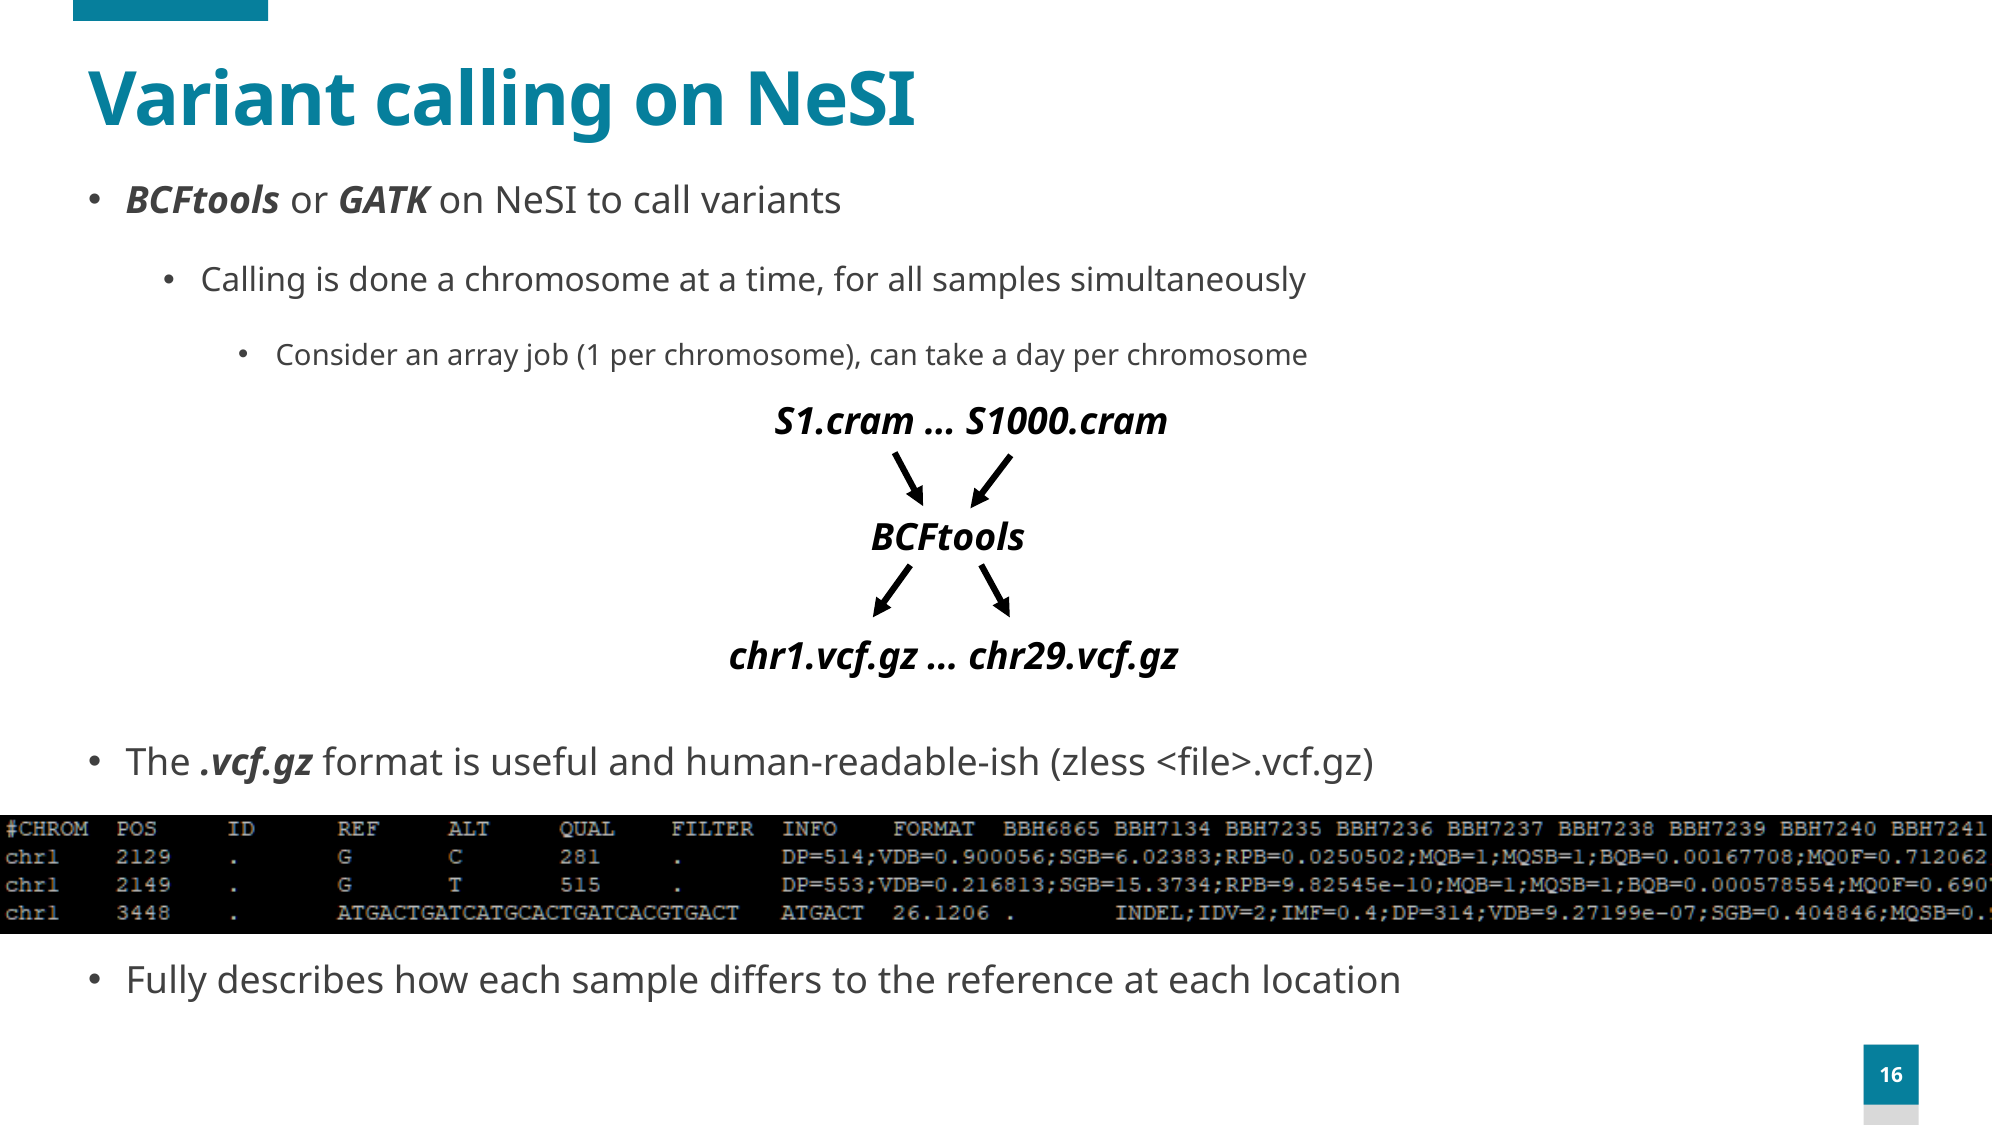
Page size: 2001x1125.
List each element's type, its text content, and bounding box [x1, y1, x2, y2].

text_box chr1.vcf.gz … chr29.vcf.gz [713, 624, 1228, 685]
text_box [981, 564, 1010, 618]
title Variant calling on NeSI [73, 53, 1907, 150]
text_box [872, 565, 911, 618]
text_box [894, 452, 924, 507]
text_box BCFtools [856, 505, 1048, 566]
text_box S1.cram … S1000.cram [759, 389, 1217, 450]
list BCFtools or GATK on NeSI to call variants Calling is done a chromosome at a time, for all samples simultaneously Consider an array job (1 per chromosome), can take a day per chromosome The .vcf.gz format is useful and human-readable-ish (zless <file>.vcf.gz) Fully describes how each sample differs to the reference at each location [73, 934, 1479, 1023]
picture [0, 815, 1992, 934]
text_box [970, 455, 1011, 509]
list BCFtools or GATK on NeSI to call variants Calling is done a chromosome at a time, for all samples simultaneously Consider an array job (1 per chromosome), can take a day per chromosome The .vcf.gz format is useful and human-readable-ish (zless <file>.vcf.gz) Fully describes how each sample differs to the reference at each location [73, 168, 1479, 815]
